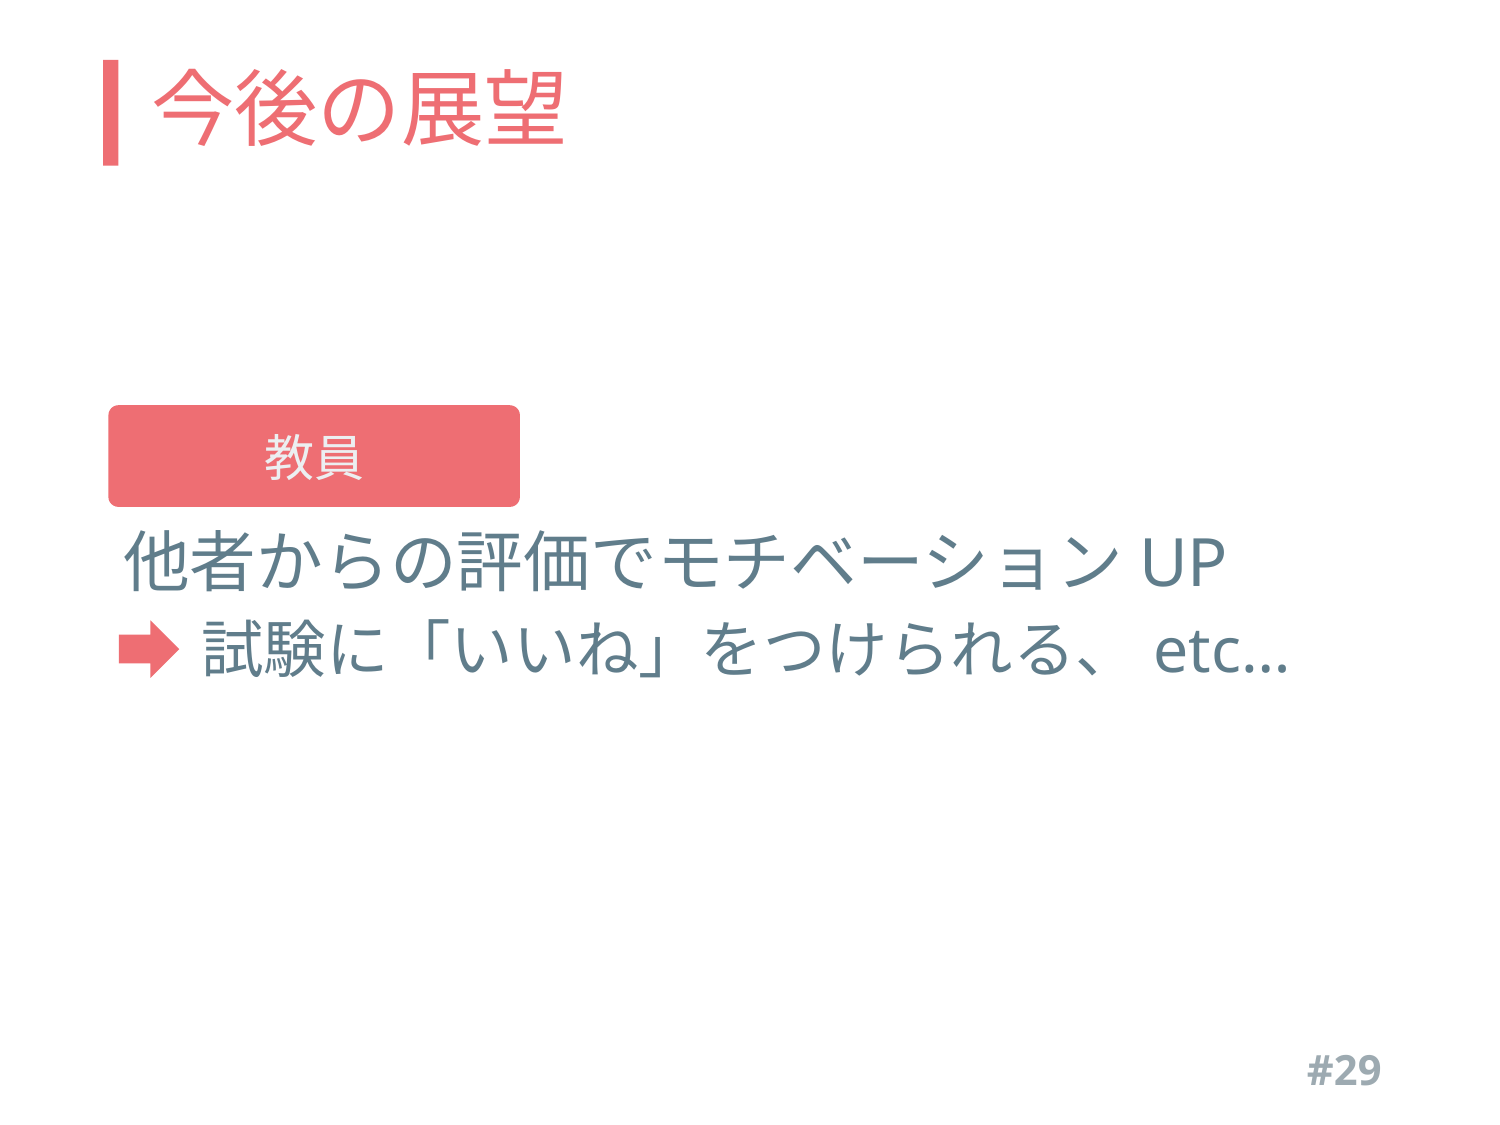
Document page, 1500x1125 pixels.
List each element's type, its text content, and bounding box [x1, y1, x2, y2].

text_box 教員 [107, 404, 521, 508]
slide_number #29 [1059, 1042, 1397, 1103]
text_box 他者からの評価でモチベーションUP [108, 512, 1397, 608]
text_box [117, 617, 181, 681]
text_box 試験に「いいね」をつけられる、etc… [186, 602, 1397, 693]
title 今後の展望 [136, 59, 1397, 166]
